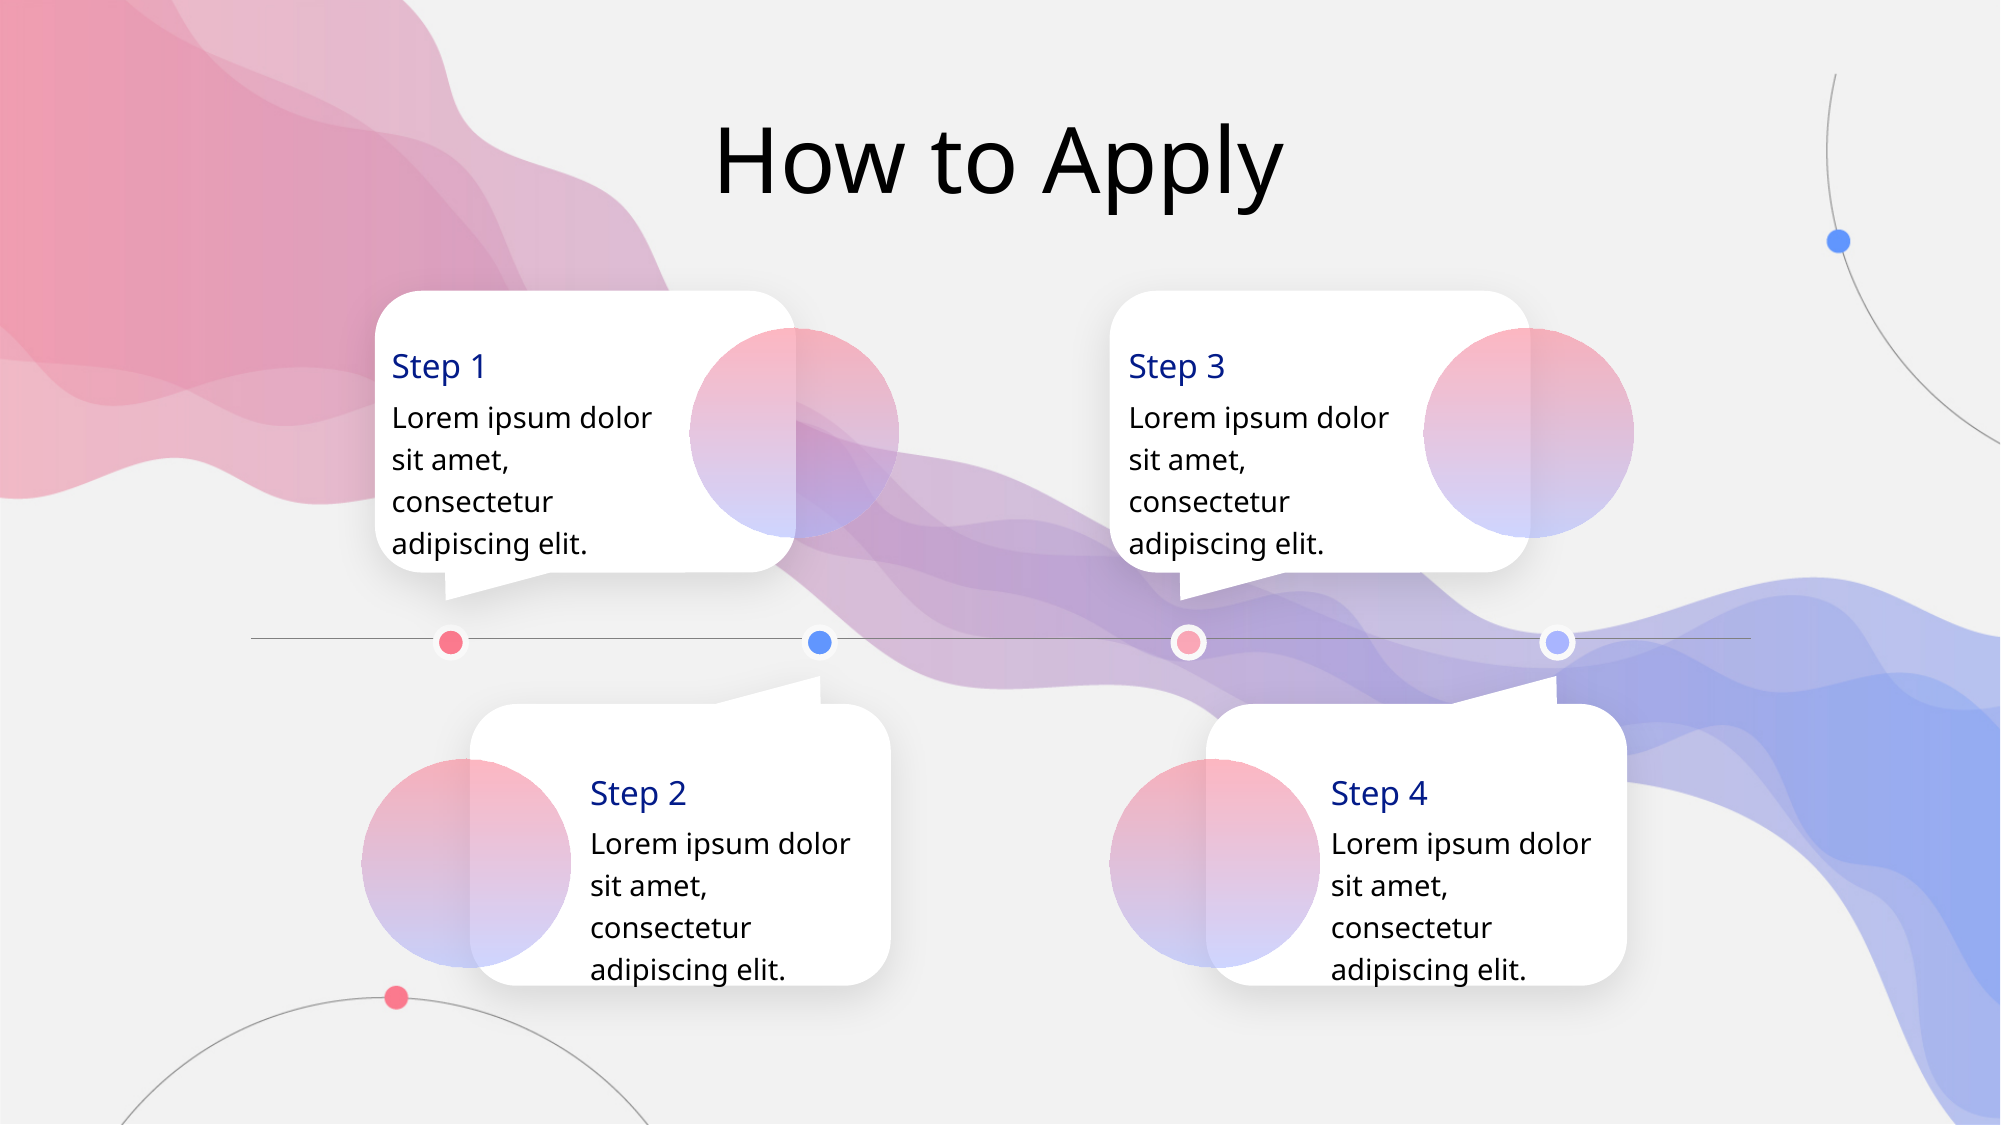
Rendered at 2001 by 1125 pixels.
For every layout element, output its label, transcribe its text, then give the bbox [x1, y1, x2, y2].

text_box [250, 290, 1751, 986]
title How to Apply [99, 115, 1899, 219]
picture [0, 0, 2001, 1125]
